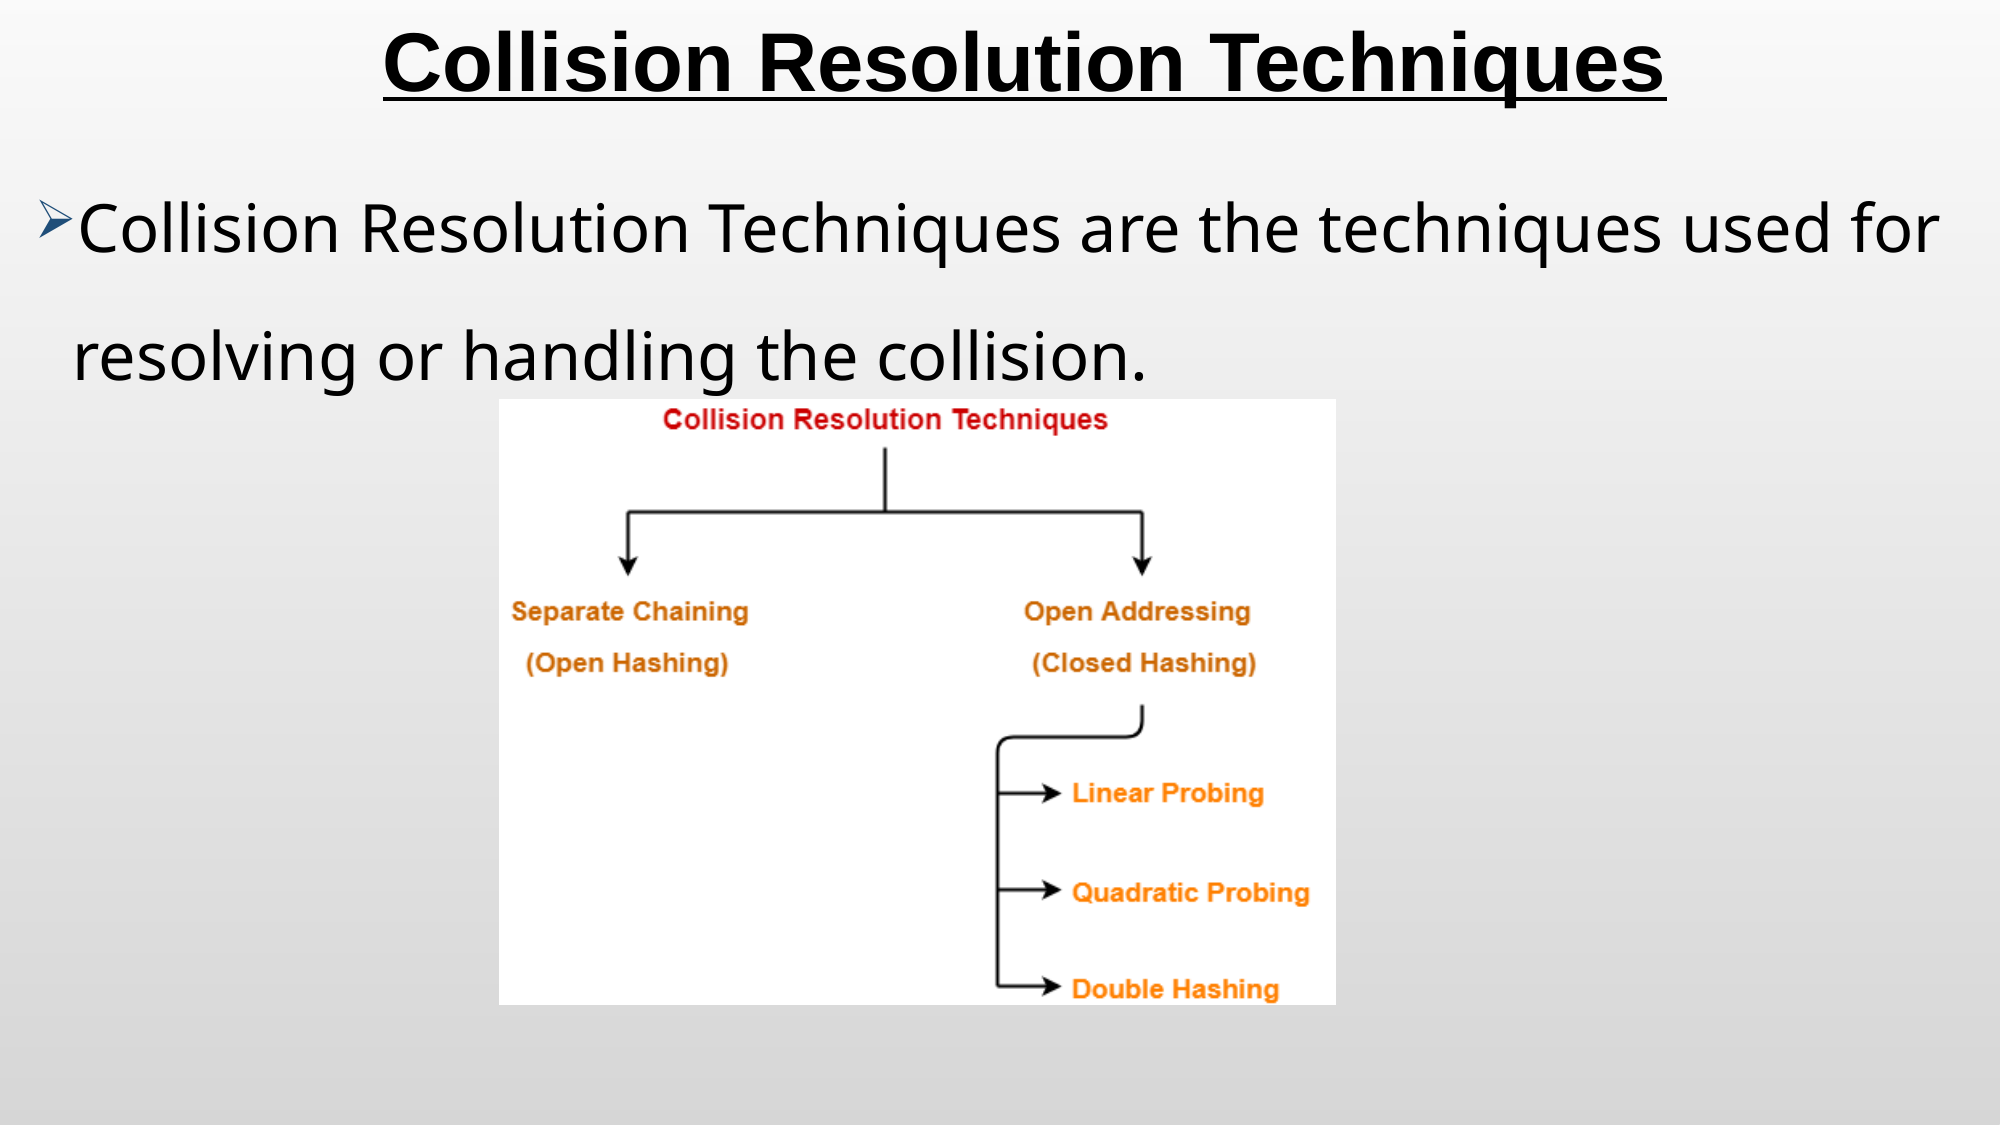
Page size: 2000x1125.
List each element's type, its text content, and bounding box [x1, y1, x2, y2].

list Collision Resolution Techniques are the techniques used for resolving or handling the collision. [12, 129, 2000, 1125]
picture [499, 399, 1336, 1005]
title Collision Resolution Techniques [62, 0, 1988, 118]
